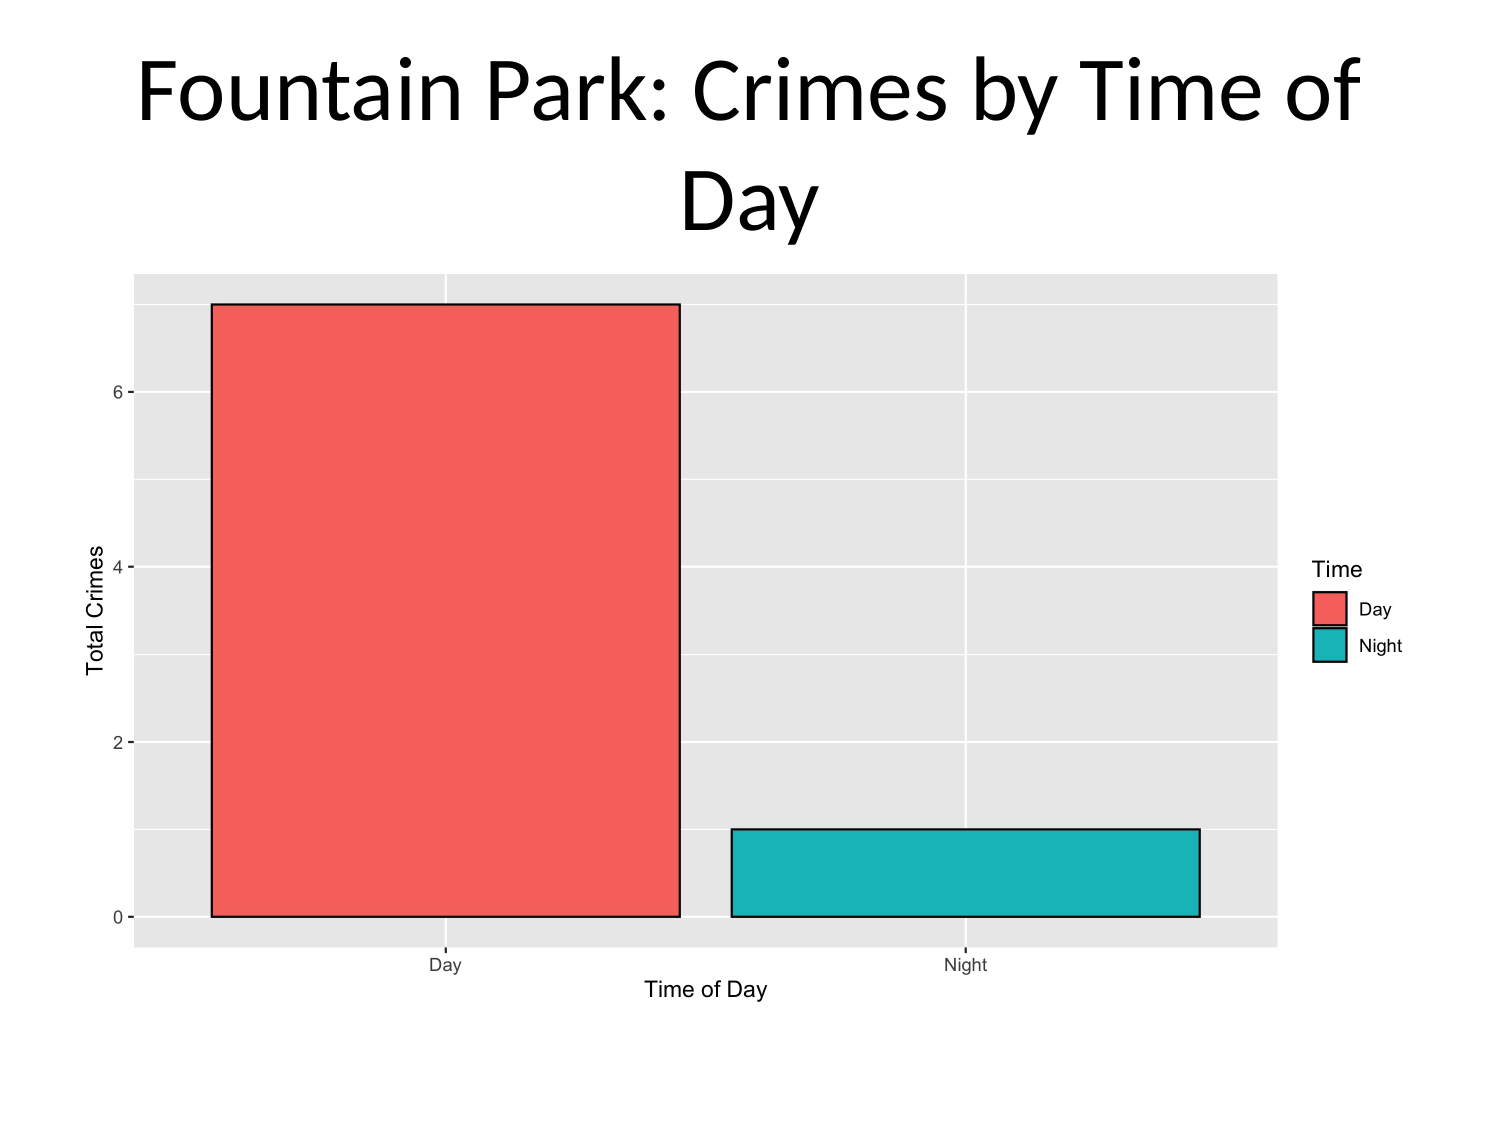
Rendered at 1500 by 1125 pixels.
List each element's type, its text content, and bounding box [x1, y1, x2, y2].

title Fountain Park: Crimes by Time of Day [75, 45, 1425, 233]
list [74, 262, 1426, 1013]
